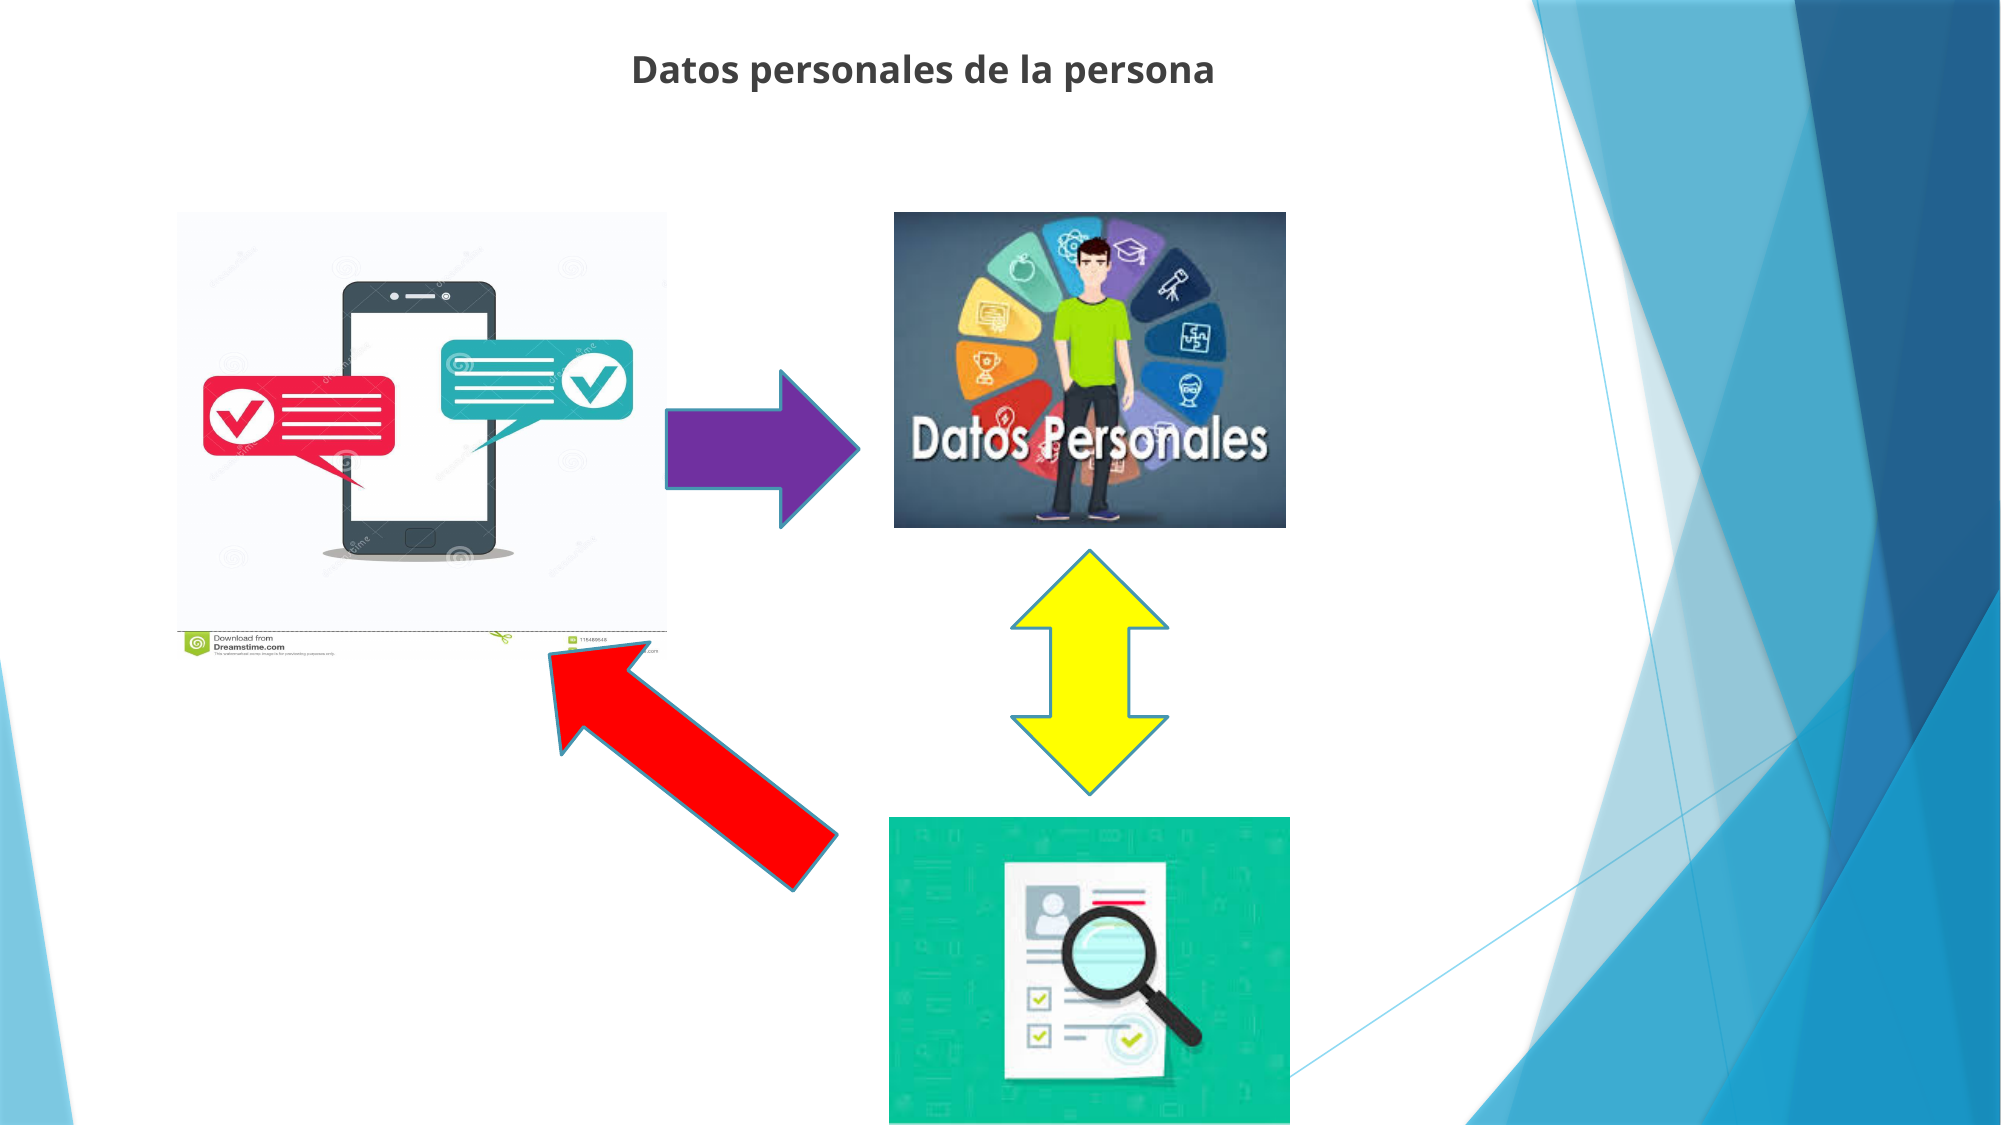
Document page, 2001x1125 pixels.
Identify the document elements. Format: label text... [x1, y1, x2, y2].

picture [893, 211, 1286, 529]
picture [889, 816, 1291, 1125]
text_box Datos personales de la persona [226, 38, 1621, 187]
picture [177, 211, 667, 661]
text_box [549, 669, 839, 893]
text_box [1010, 548, 1170, 797]
text_box [671, 369, 861, 530]
